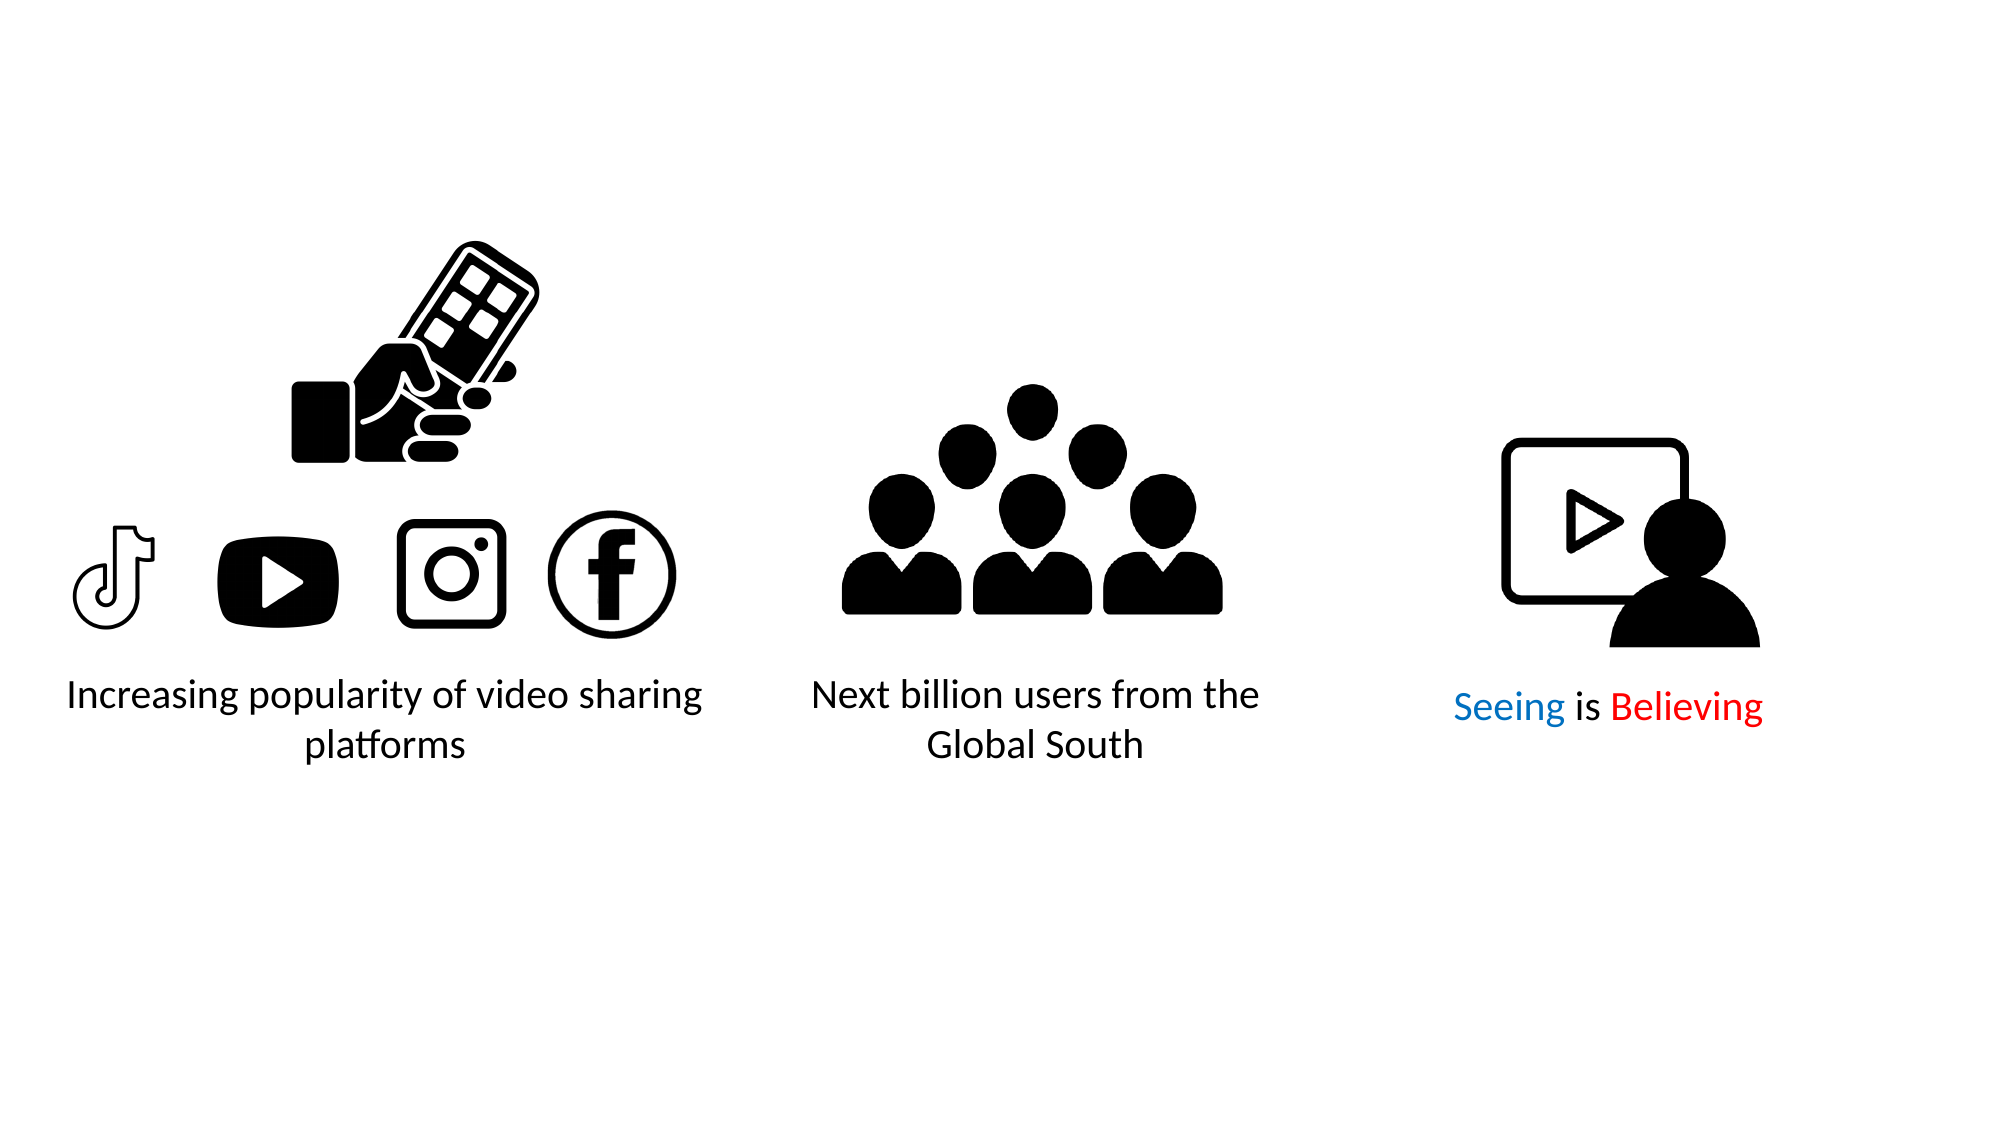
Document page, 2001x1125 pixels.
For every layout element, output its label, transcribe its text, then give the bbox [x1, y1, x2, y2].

picture [835, 372, 1236, 652]
picture [1479, 367, 1770, 672]
picture [383, 519, 520, 656]
text_box Increasing popularity of video sharing platforms [0, 659, 770, 774]
text_box Next billion users from the Global South [783, 659, 1288, 774]
picture [214, 533, 343, 634]
text_box Seeing is Believing [1438, 671, 1860, 736]
picture [69, 515, 161, 634]
picture [547, 508, 685, 641]
picture [280, 234, 548, 473]
